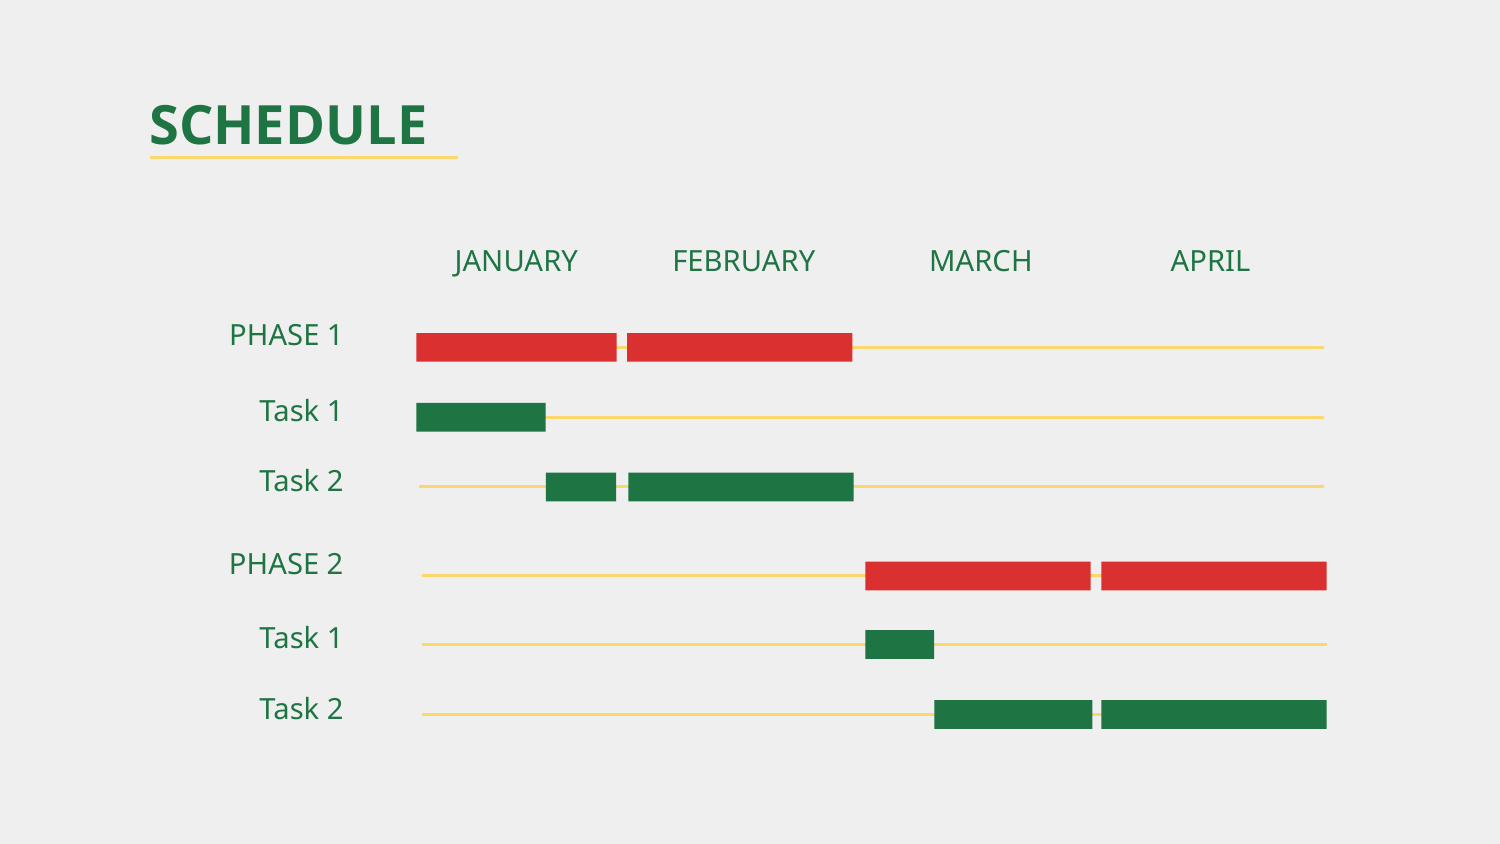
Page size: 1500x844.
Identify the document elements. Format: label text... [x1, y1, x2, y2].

text_box [934, 723, 1093, 729]
text_box [1101, 700, 1327, 729]
text_box APRIL [1113, 227, 1309, 301]
text_box [934, 700, 1093, 713]
text_box [416, 402, 546, 432]
text_box PHASE 2 [185, 529, 359, 602]
text_box PHASE 1 [185, 301, 359, 374]
text_box [627, 356, 853, 362]
text_box Task 2 [218, 670, 359, 732]
text_box [865, 561, 1091, 575]
text_box Task 1 [218, 599, 359, 661]
text_box [865, 584, 1091, 591]
text_box [628, 472, 854, 486]
text_box JANUARY [419, 227, 614, 301]
text_box [628, 495, 854, 502]
text_box FEBRUARY [643, 227, 845, 301]
text_box MARCH [883, 227, 1079, 301]
text_box [627, 333, 853, 346]
text_box [865, 652, 935, 659]
title SCHEDULE [134, 75, 1366, 170]
text_box [545, 495, 617, 502]
text_box Task 1 [218, 371, 359, 434]
text_box [416, 333, 617, 362]
text_box [545, 472, 617, 486]
text_box Task 2 [218, 441, 359, 504]
text_box [1101, 561, 1327, 591]
text_box [865, 630, 935, 643]
